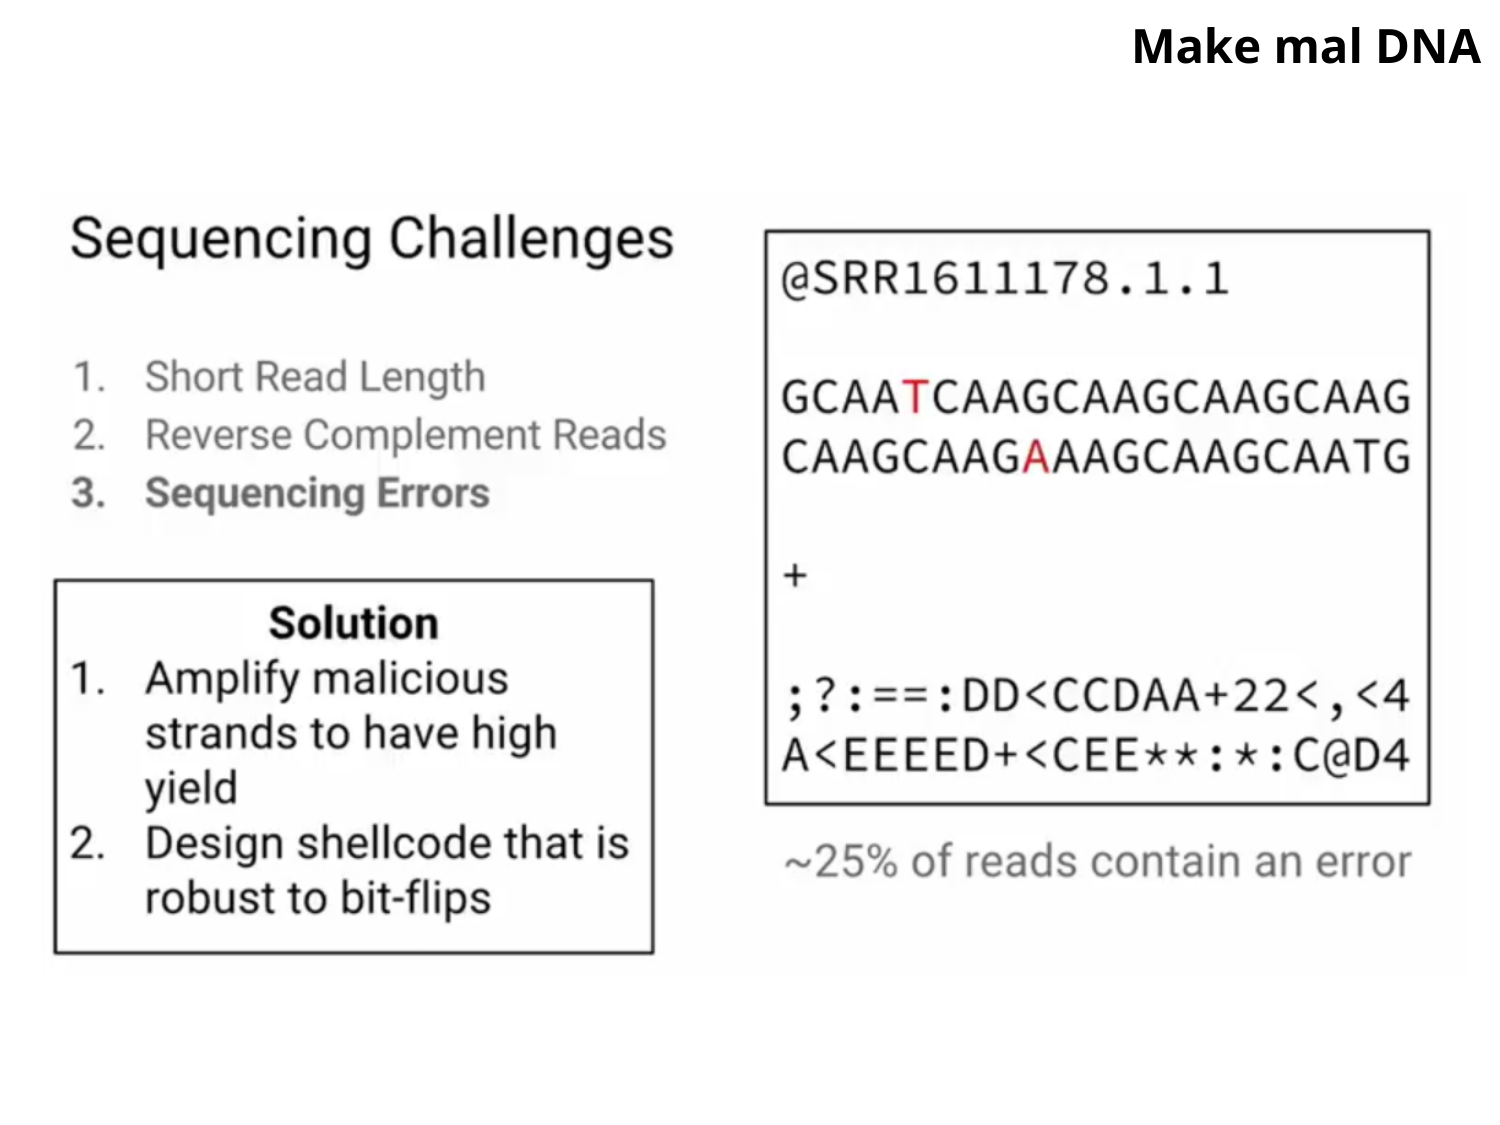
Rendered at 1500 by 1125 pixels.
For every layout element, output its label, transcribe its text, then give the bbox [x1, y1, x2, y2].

text_box Make mal DNA [1115, 0, 1500, 98]
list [41, 191, 1466, 977]
